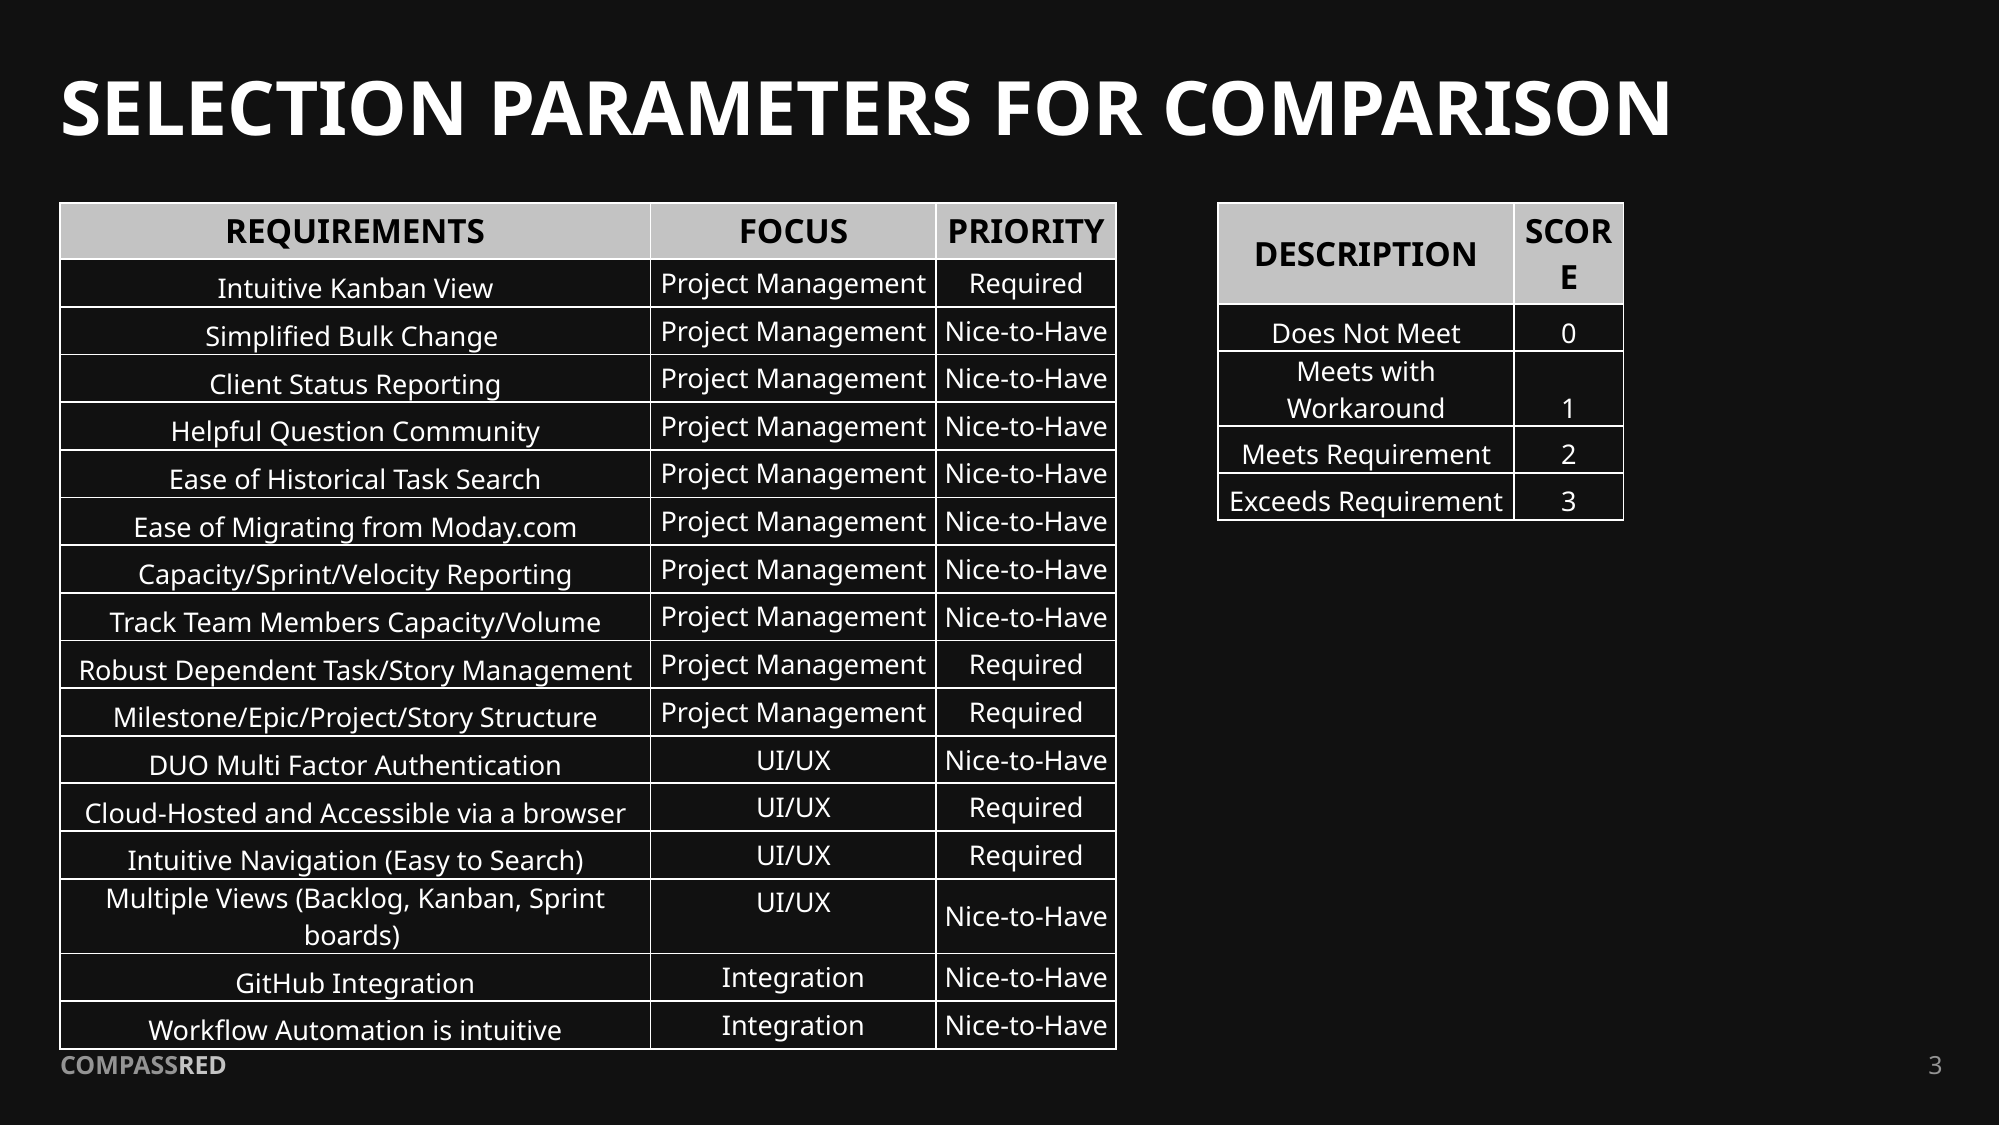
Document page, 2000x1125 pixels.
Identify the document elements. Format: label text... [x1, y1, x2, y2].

table_cell Nice-to-Have [937, 308, 1115, 354]
table_cell Nice-to-Have [937, 737, 1115, 782]
table_header FOCUS [651, 204, 935, 258]
table_cell Project Management [651, 594, 935, 640]
table_cell UI/UX [651, 880, 935, 953]
table_cell Does Not Meet [1219, 305, 1513, 350]
table_cell 3 [1515, 474, 1623, 519]
table_cell Project Management [651, 260, 935, 306]
table_cell Project Management [651, 451, 935, 497]
table_cell Client Status Reporting [61, 355, 650, 401]
table_cell Integration [651, 1002, 935, 1048]
table_cell Milestone/Epic/Project/Story Structure [61, 689, 650, 735]
table_header PRIORITY [937, 204, 1115, 258]
table_cell Multiple Views (Backlog, Kanban, Sprint boards) [61, 880, 650, 953]
table_header REQUIREMENTS [61, 204, 650, 258]
table_cell Project Management [651, 689, 935, 735]
table_cell Intuitive Navigation (Easy to Search) [61, 832, 650, 878]
table_cell Project Management [651, 546, 935, 592]
table_cell Helpful Question Community [61, 403, 650, 449]
table_cell 1 [1515, 352, 1623, 425]
table_cell Nice-to-Have [937, 954, 1115, 1000]
table_cell Workflow Automation is intuitive [61, 1002, 650, 1048]
table_cell Required [937, 689, 1115, 735]
table_cell UI/UX [651, 737, 935, 782]
table_cell UI/UX [651, 832, 935, 878]
table_cell Simplified Bulk Change [61, 308, 650, 354]
table_cell Ease of Migrating from Moday.com [61, 498, 650, 544]
table_cell Robust Dependent Task/Story Management [61, 641, 650, 687]
table_cell Nice-to-Have [937, 594, 1115, 640]
table_cell Intuitive Kanban View [61, 260, 650, 306]
table_cell Project Management [651, 641, 935, 687]
table_cell 2 [1515, 427, 1623, 472]
table_cell Nice-to-Have [937, 498, 1115, 544]
table_cell Project Management [651, 308, 935, 354]
table_header SCORE [1515, 204, 1623, 303]
table_cell Meets with Workaround [1219, 352, 1513, 425]
slide_number 3 [1822, 1050, 1943, 1085]
table_cell Integration [651, 954, 935, 1000]
table_cell Meets Requirement [1219, 427, 1513, 472]
table_cell Ease of Historical Task Search [61, 451, 650, 497]
table_cell UI/UX [651, 784, 935, 830]
table_cell Nice-to-Have [937, 403, 1115, 449]
table_cell 0 [1515, 305, 1623, 350]
table_cell Cloud-Hosted and Accessible via a browser [61, 784, 650, 830]
table_cell Nice-to-Have [937, 546, 1115, 592]
table_cell Project Management [651, 498, 935, 544]
table_cell Project Management [651, 403, 935, 449]
table_cell Required [937, 260, 1115, 306]
table_cell Exceeds Requirement [1219, 474, 1513, 519]
table_cell Nice-to-Have [937, 451, 1115, 497]
table_cell Nice-to-Have [937, 355, 1115, 401]
table_cell Nice-to-Have [937, 1002, 1115, 1048]
table_cell GitHub Integration [61, 954, 650, 1000]
table_cell Capacity/Sprint/Velocity Reporting [61, 546, 650, 592]
table_cell Required [937, 832, 1115, 878]
table_cell Required [937, 641, 1115, 687]
table_cell Project Management [651, 355, 935, 401]
title SELECTION PARAMETERS FOR COMPARISON [60, 60, 1934, 248]
table_header DESCRIPTION [1219, 204, 1513, 303]
table_cell Required [937, 784, 1115, 830]
table_cell DUO Multi Factor Authentication [61, 737, 650, 782]
table_cell Nice-to-Have [937, 880, 1115, 953]
table_cell Track Team Members Capacity/Volume [61, 594, 650, 640]
